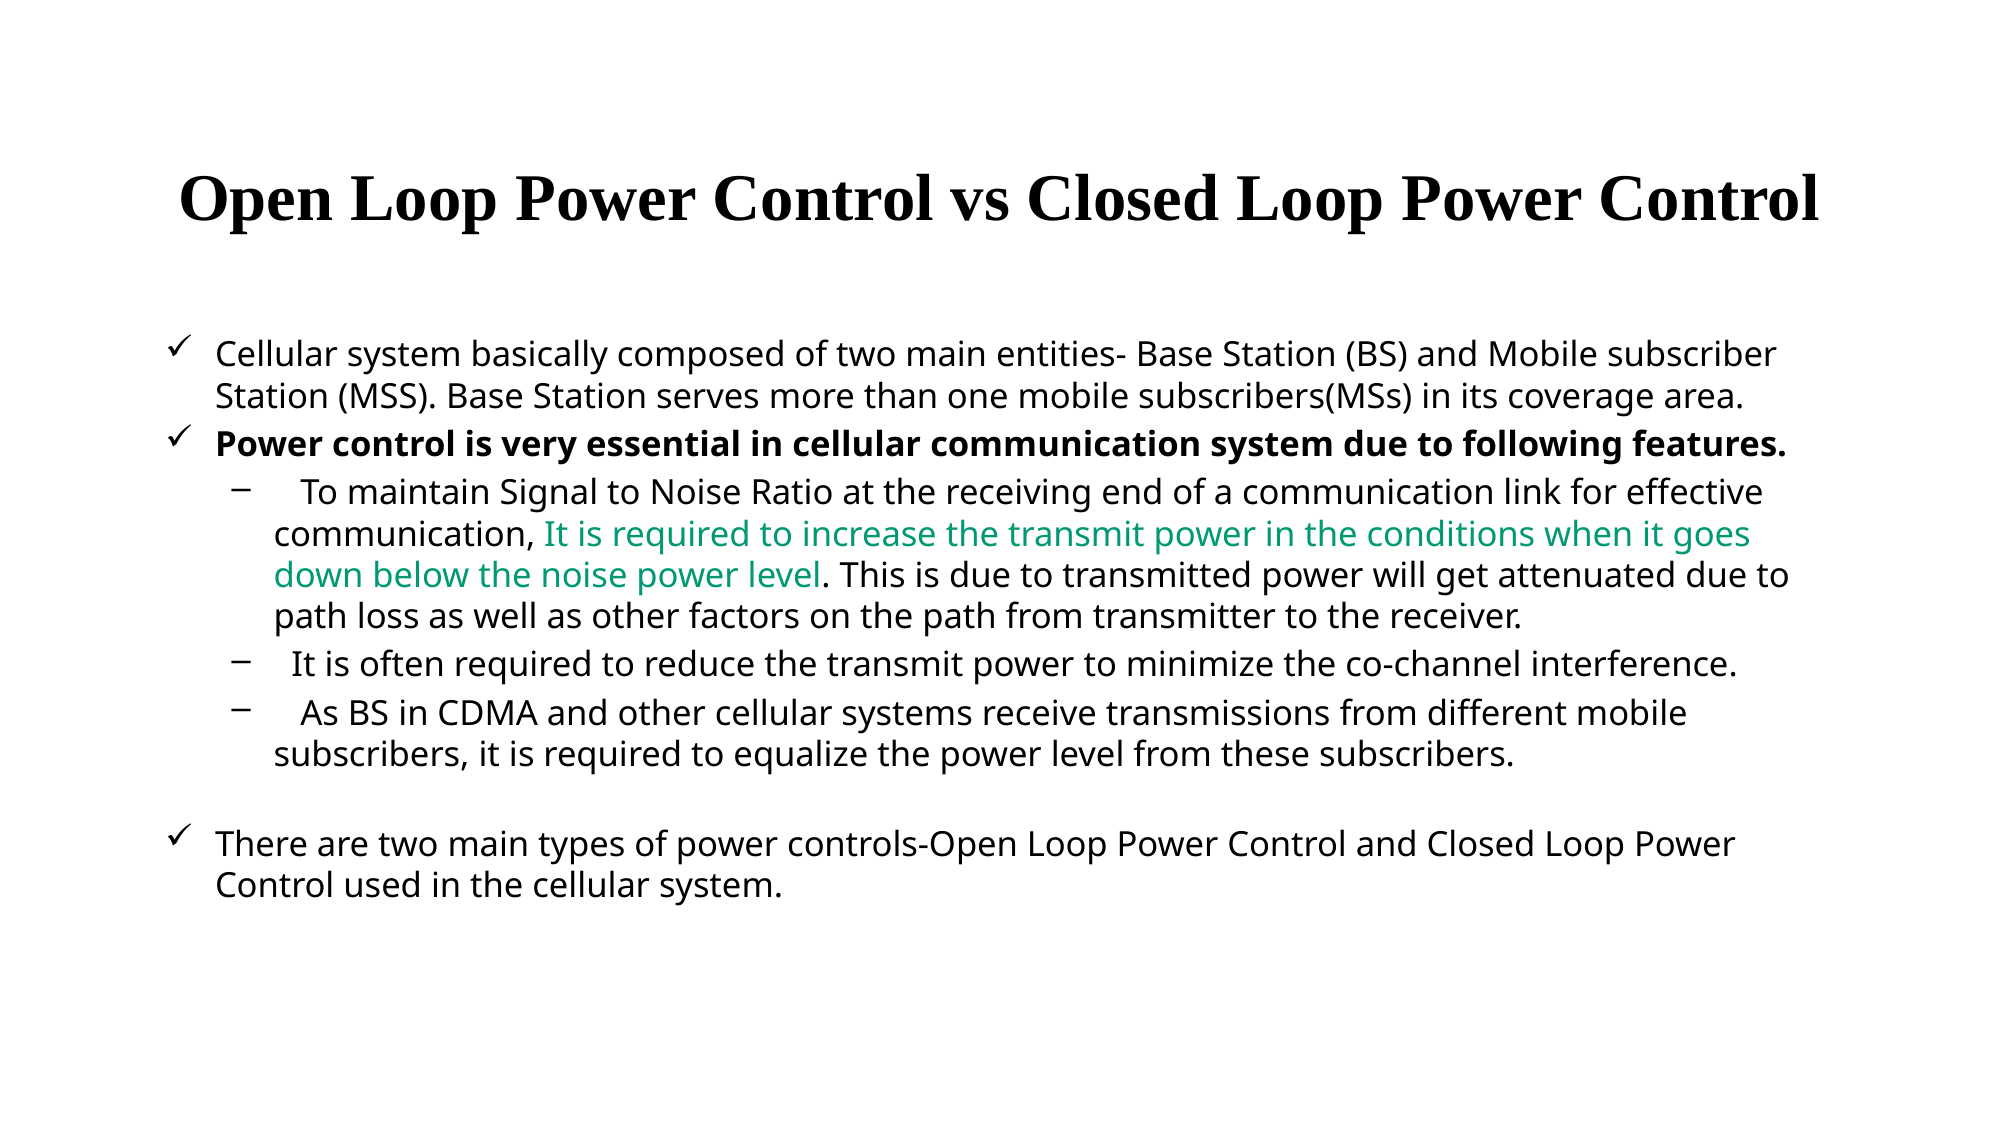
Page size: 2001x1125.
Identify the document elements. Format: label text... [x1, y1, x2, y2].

title Open Loop Power Control vs Closed Loop Power Control [150, 99, 1850, 288]
list Cellular system basically composed of two main entities- Base Station (BS) and Mobile subscriber Station (MSS). Base Station serves more than one mobile subscribers(MSs) in its coverage area. Power control is very essential in cellular communication system due to following features. To maintain Signal to Noise Ratio at the receiving end of a communication link for effective communication, It is required to increase the transmit power in the conditions when it goes down below the noise power level. This is due to transmitted power will get attenuated due to path loss as well as other factors on the path from transmitter to the receiver. It is often required to reduce the transmit power to minimize the co-channel interference. As BS in CDMA and other cellular systems receive transmissions from different mobile subscribers, it is required to equalize the power level from these subscribers. There are two main types of power controls-Open Loop Power Control and Closed Loop Power Control used in the cellular system. [150, 324, 1850, 1000]
